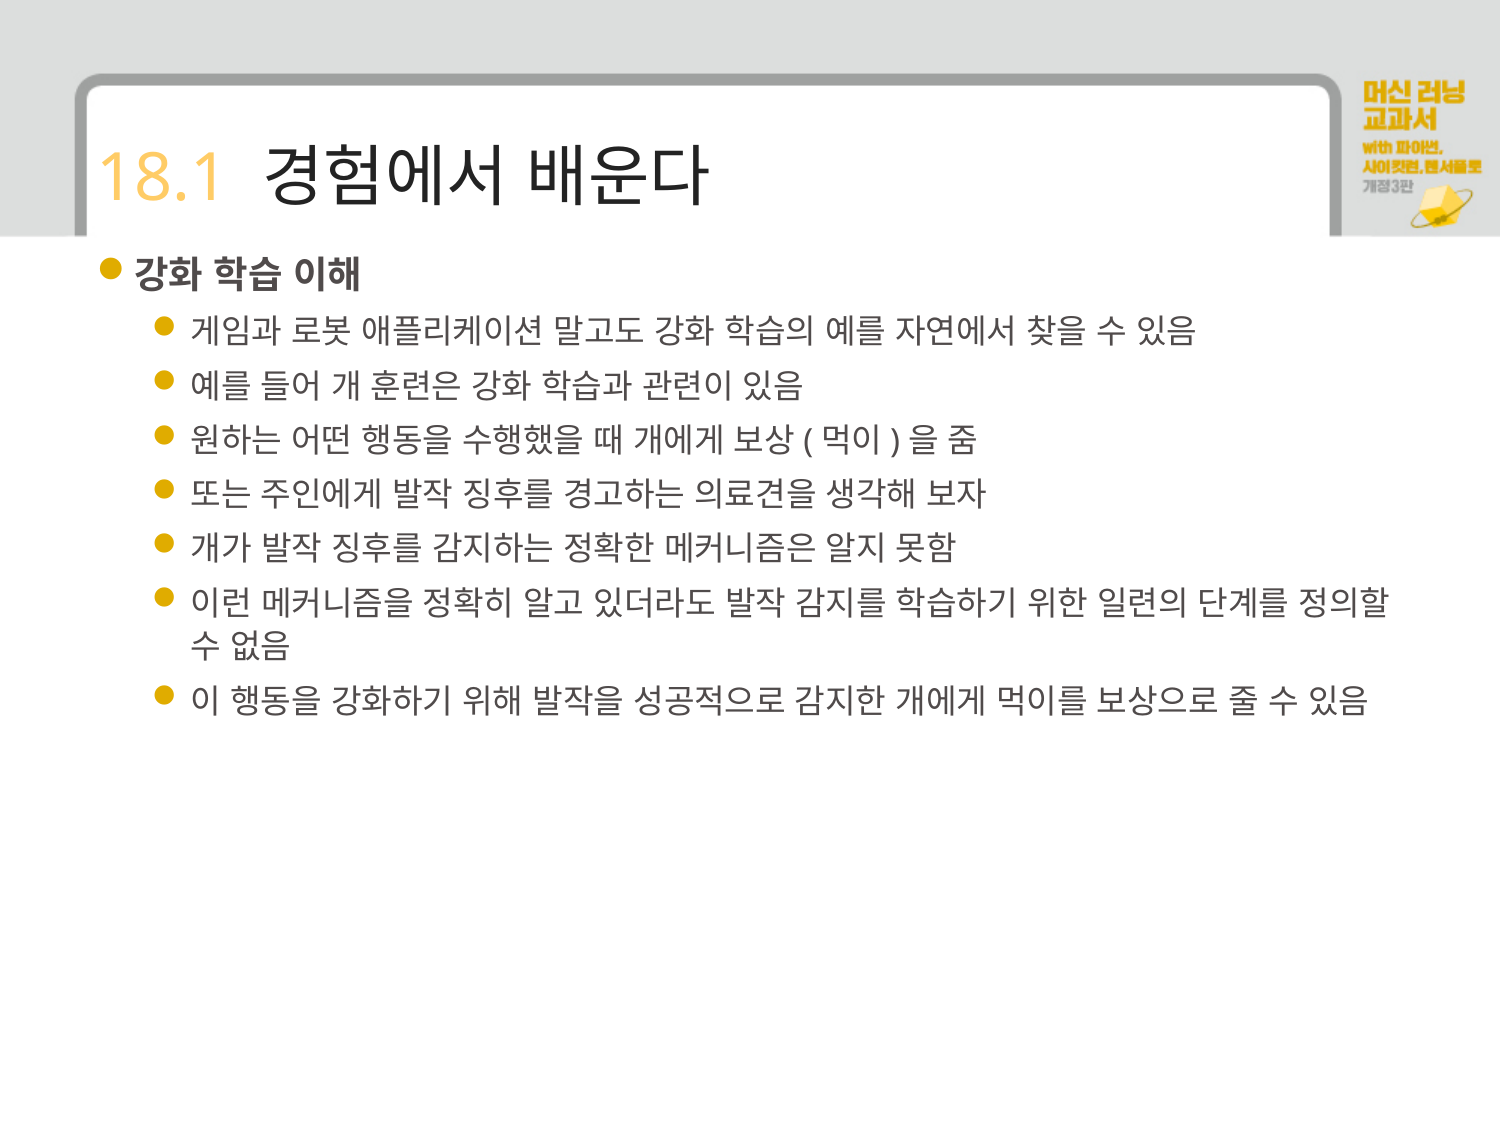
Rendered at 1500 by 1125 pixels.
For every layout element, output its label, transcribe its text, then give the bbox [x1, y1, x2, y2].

picture [0, 0, 1500, 1125]
list 강화 학습 이해 게임과 로봇 애플리케이션 말고도 강화 학습의 예를 자연에서 찾을 수 있음 예를 들어 개 훈련은 강화 학습과 관련이 있음 원하는 어떤 행동을 수행했을 때 개에게 보상(먹이)을 줌 또는 주인에게 발작 징후를 경고하는 의료견을 생각해 보자 개가 발작 징후를 감지하는 정확한 메커니즘은 알지 못함 이런 메커니즘을 정확히 알고 있더라도 발작 감지를 학습하기 위한 일련의 단계를 정의할 수 없음 이 행동을 강화하기 위해 발작을 성공적으로 감지한 개에게 먹이를 보상으로 줄 수 있음 [81, 239, 1440, 1054]
title 18.1 경험에서 배운다 [81, 90, 1412, 222]
